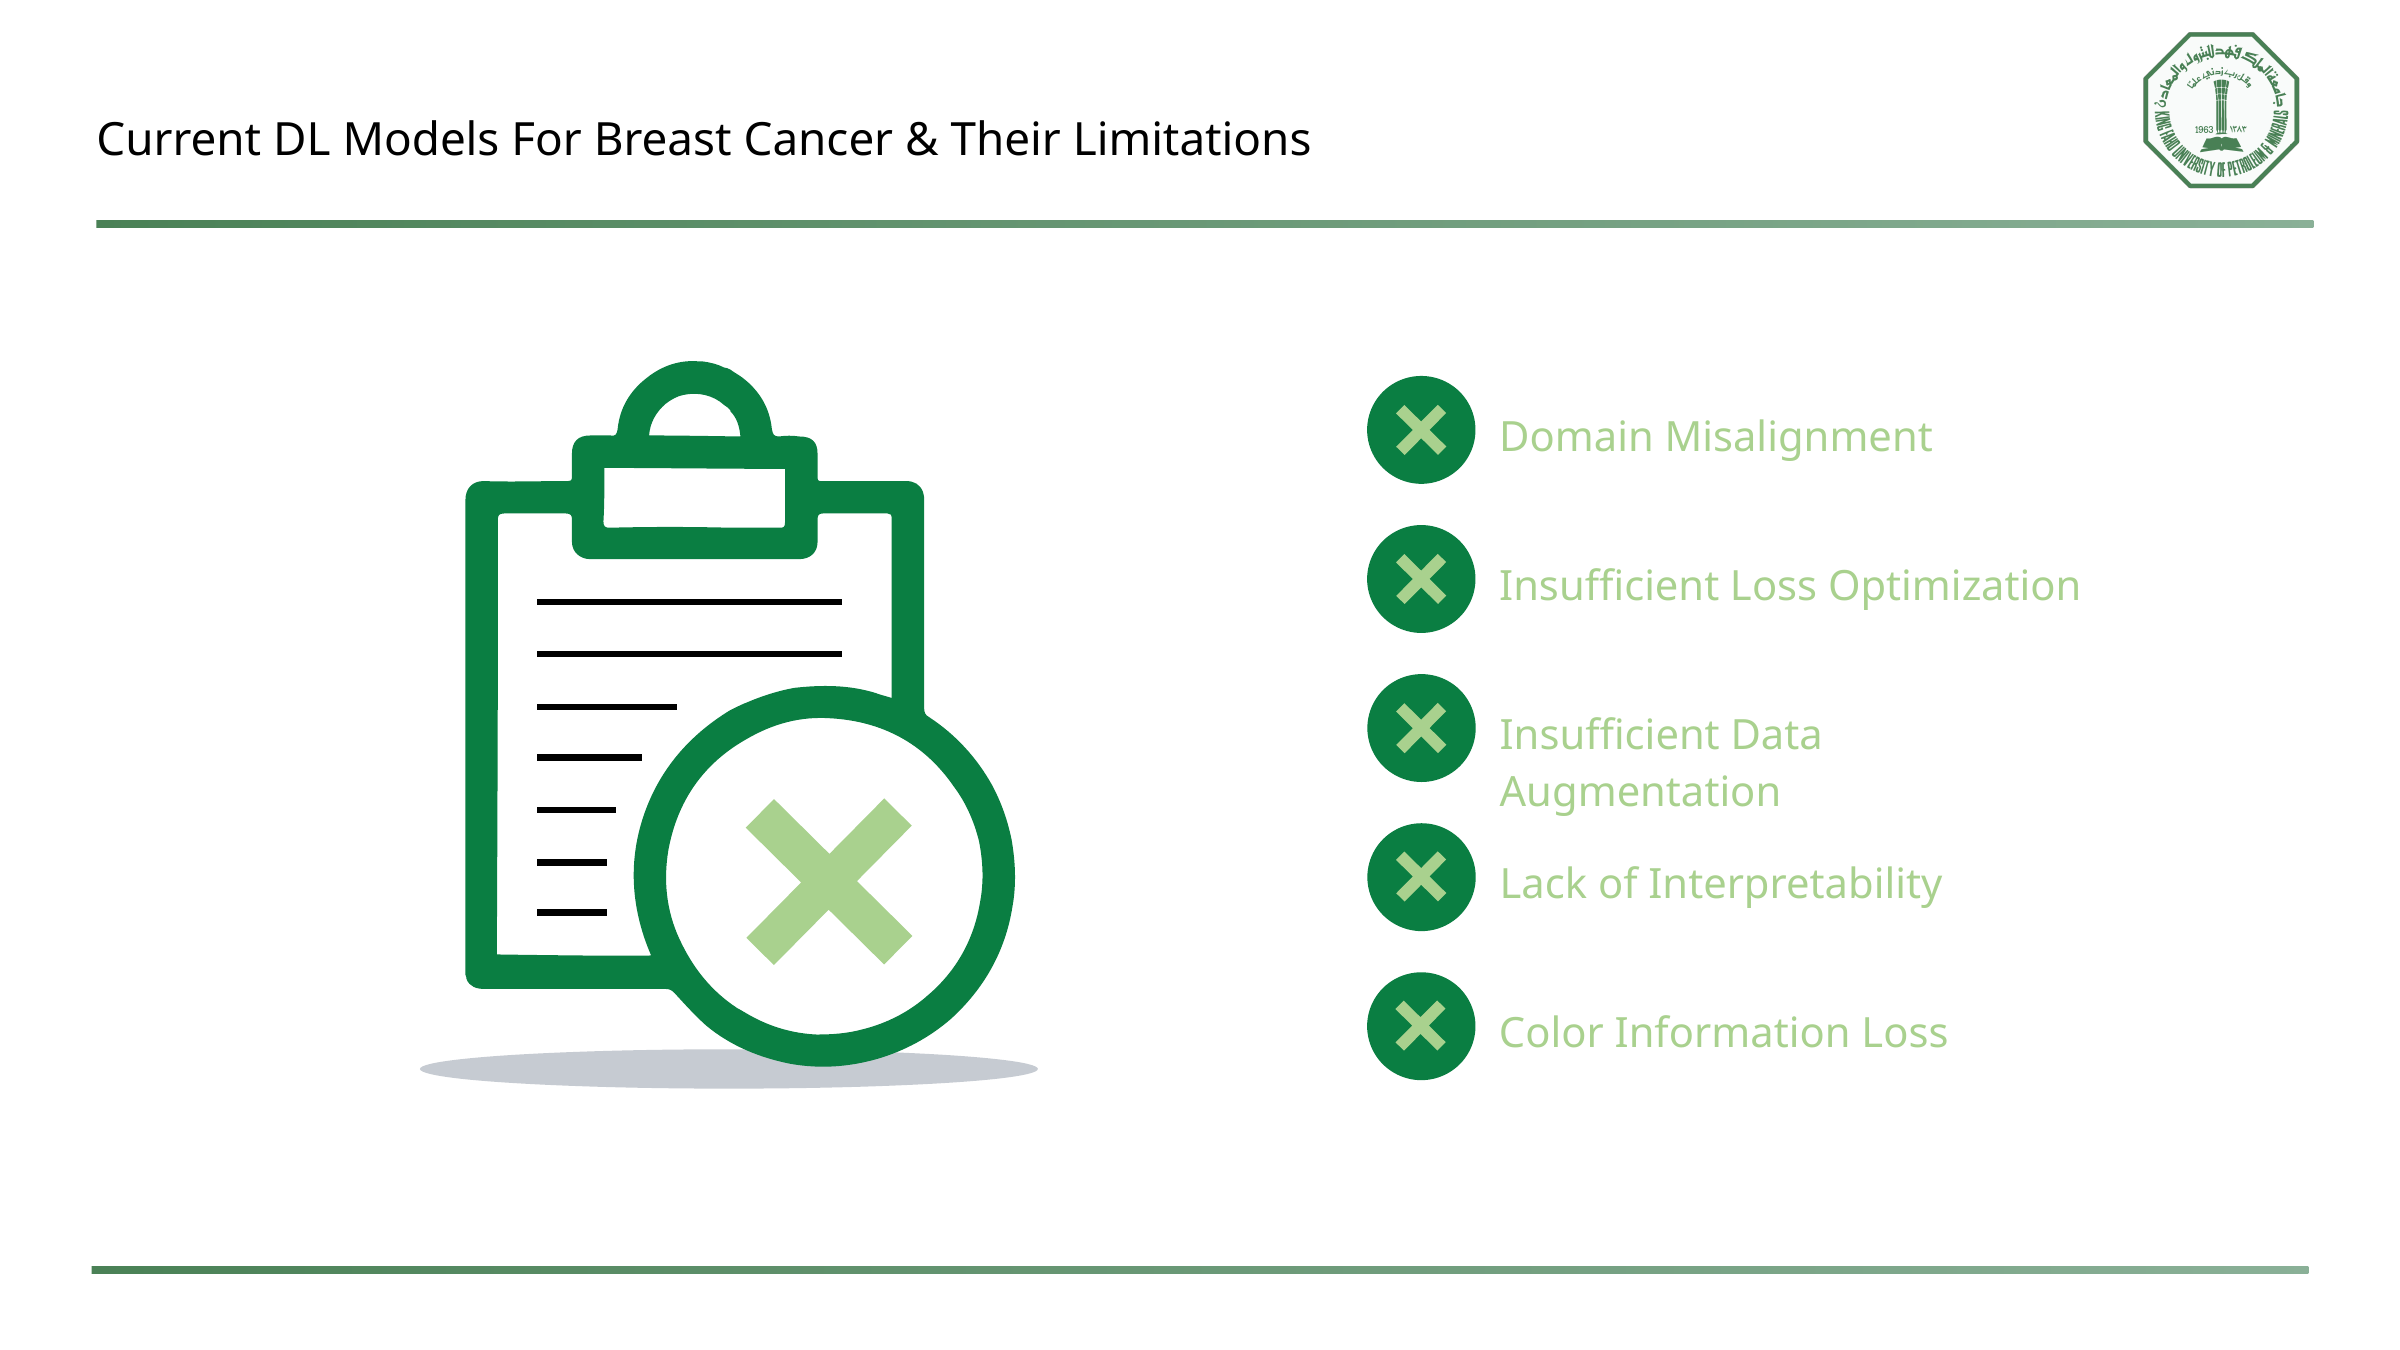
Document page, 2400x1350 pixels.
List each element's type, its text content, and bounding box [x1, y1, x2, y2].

text_box Current DL Models For Breast Cancer & Their Limitations [96, 79, 2054, 194]
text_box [1367, 525, 2102, 633]
text_box [96, 220, 2314, 228]
picture [2132, 28, 2310, 194]
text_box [1367, 823, 1971, 932]
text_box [1367, 375, 1971, 484]
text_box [1367, 674, 2102, 782]
text_box [418, 1057, 1040, 1090]
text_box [465, 359, 1017, 1069]
text_box [91, 1266, 2309, 1274]
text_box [1367, 972, 1971, 1081]
